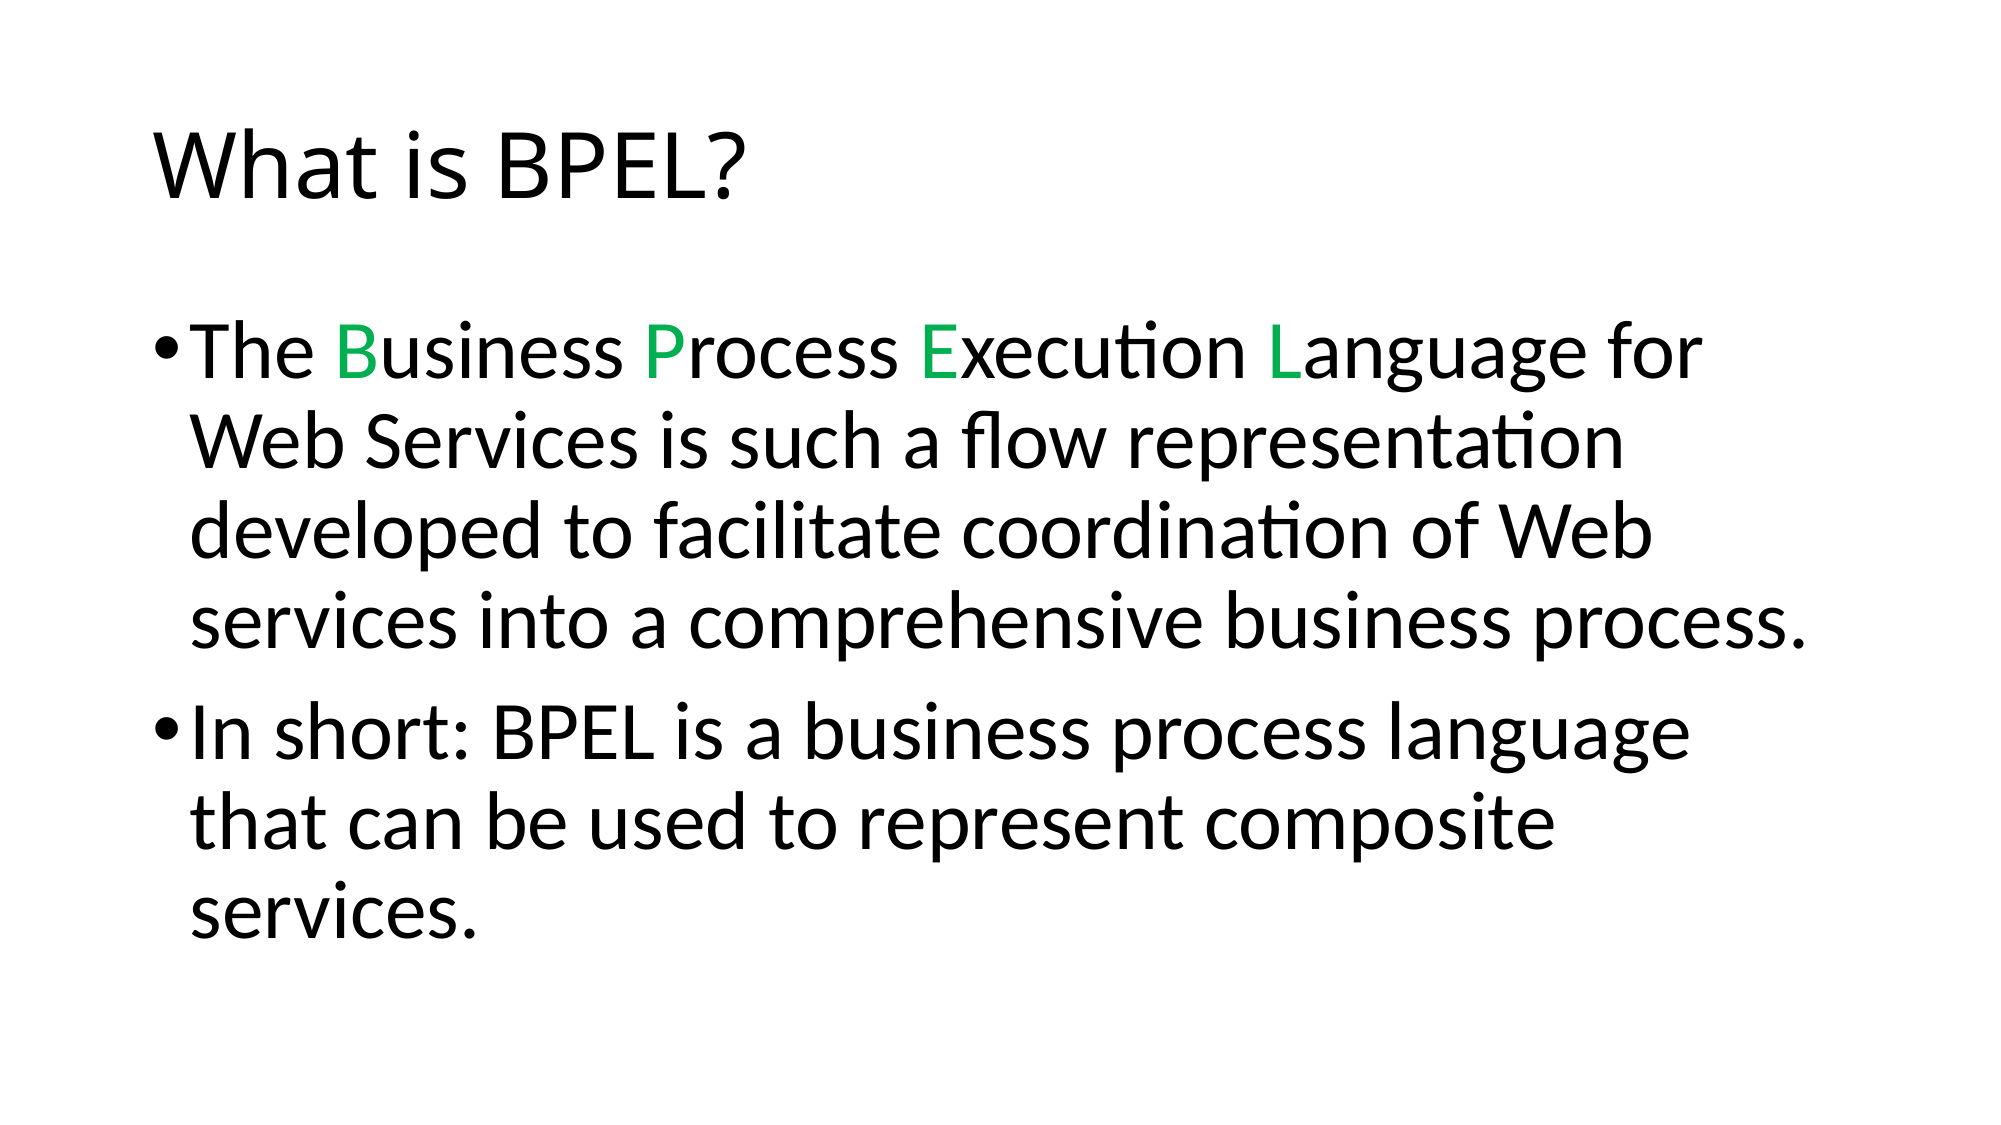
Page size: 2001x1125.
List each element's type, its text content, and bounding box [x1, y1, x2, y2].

title What is BPEL? [137, 59, 1863, 278]
list The Business Process Execution Language for Web Services is such a flow representation developed to facilitate coordination of Web services into a comprehensive business process. In short: BPEL is a business process language that can be used to represent composite services. [137, 299, 1863, 1014]
